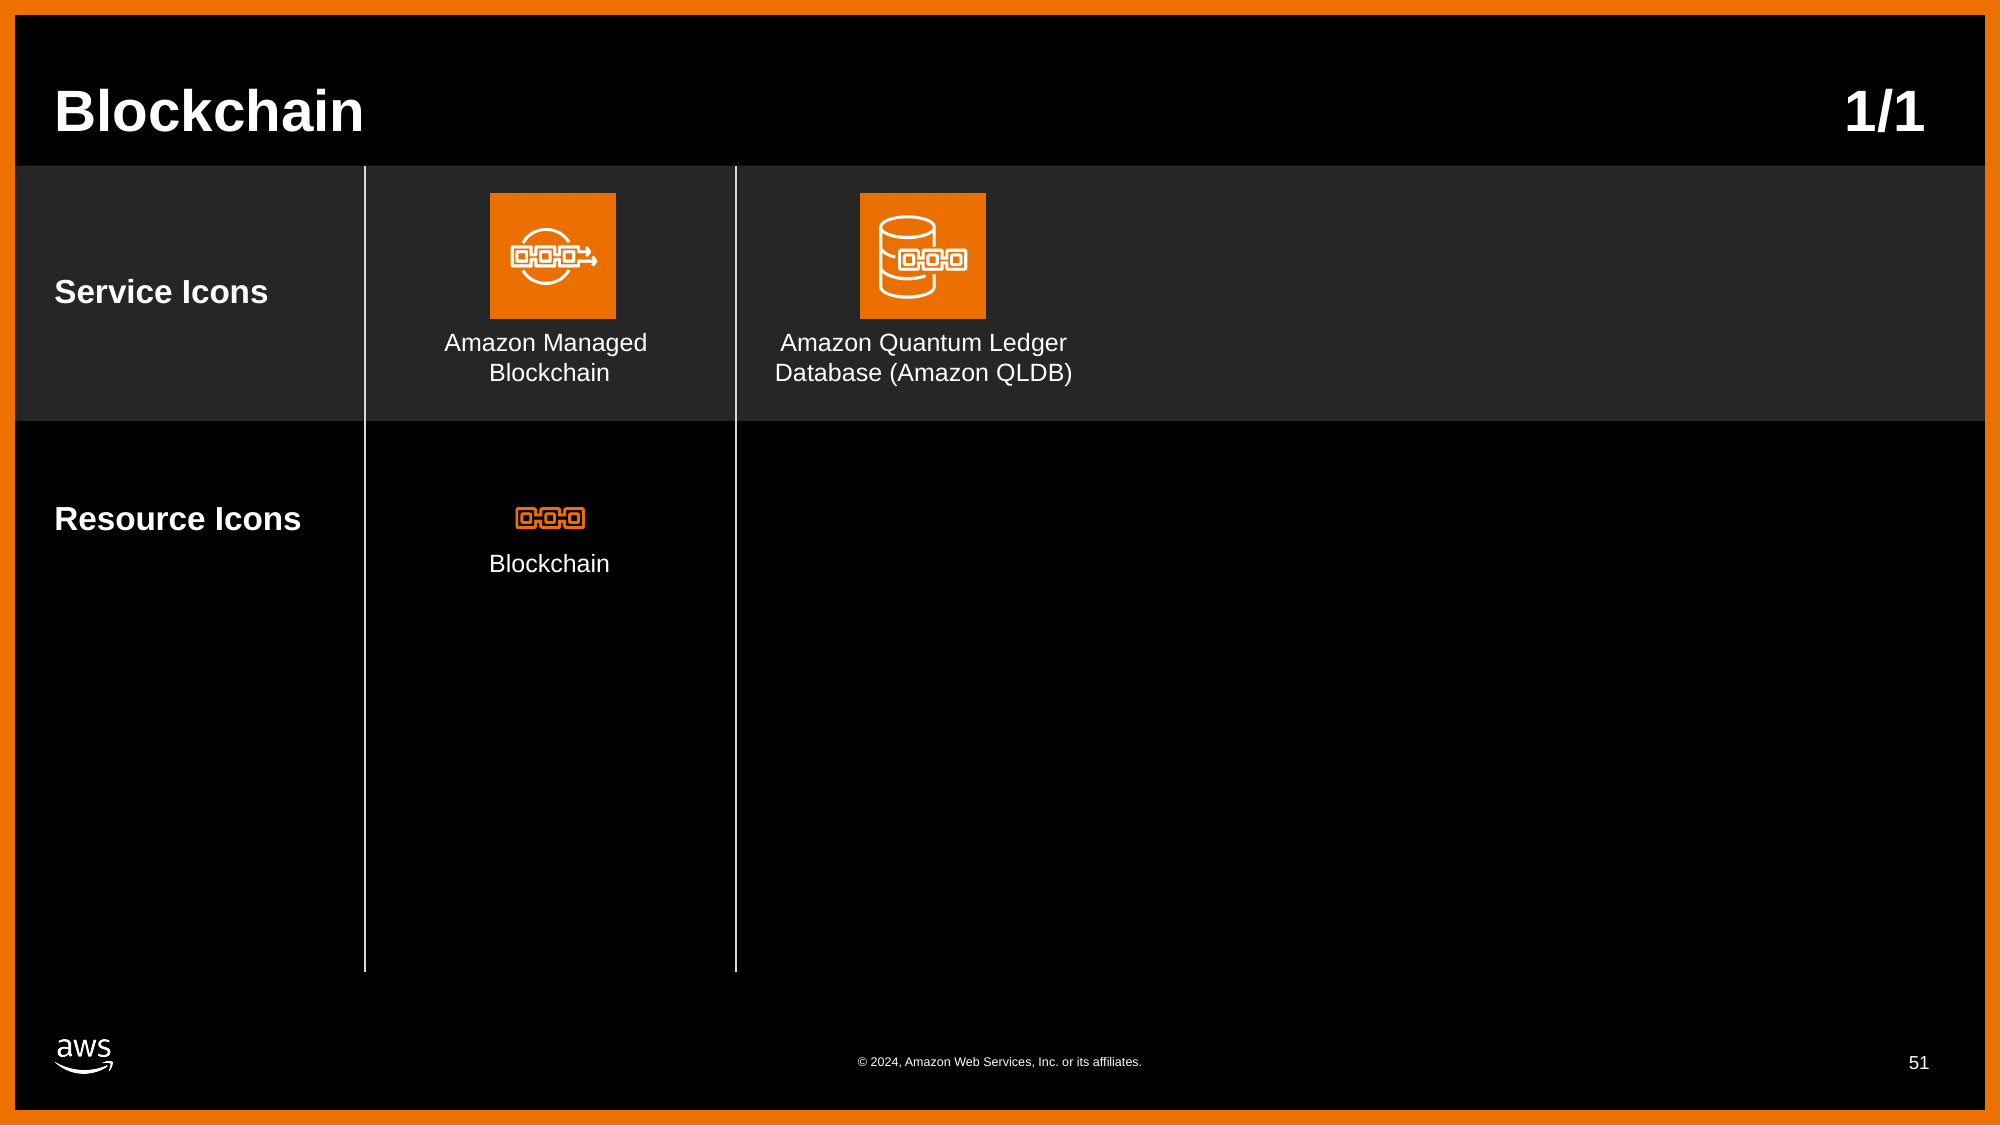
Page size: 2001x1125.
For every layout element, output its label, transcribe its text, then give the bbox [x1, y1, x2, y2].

text_box Blockchain [427, 539, 673, 585]
title Blockchain 1/1 [39, 59, 1945, 166]
picture [55, 1039, 113, 1074]
picture [512, 480, 588, 556]
slide_number 51 [1494, 1031, 1945, 1092]
footer © 2024, Amazon Web Services, Inc. or its affiliates. [662, 1031, 1338, 1092]
text_box Amazon Quantum Ledger Database (Amazon QLDB) [736, 319, 1113, 394]
picture [490, 193, 616, 319]
text_box Amazon Managed Blockchain [363, 319, 735, 394]
picture [860, 193, 986, 319]
